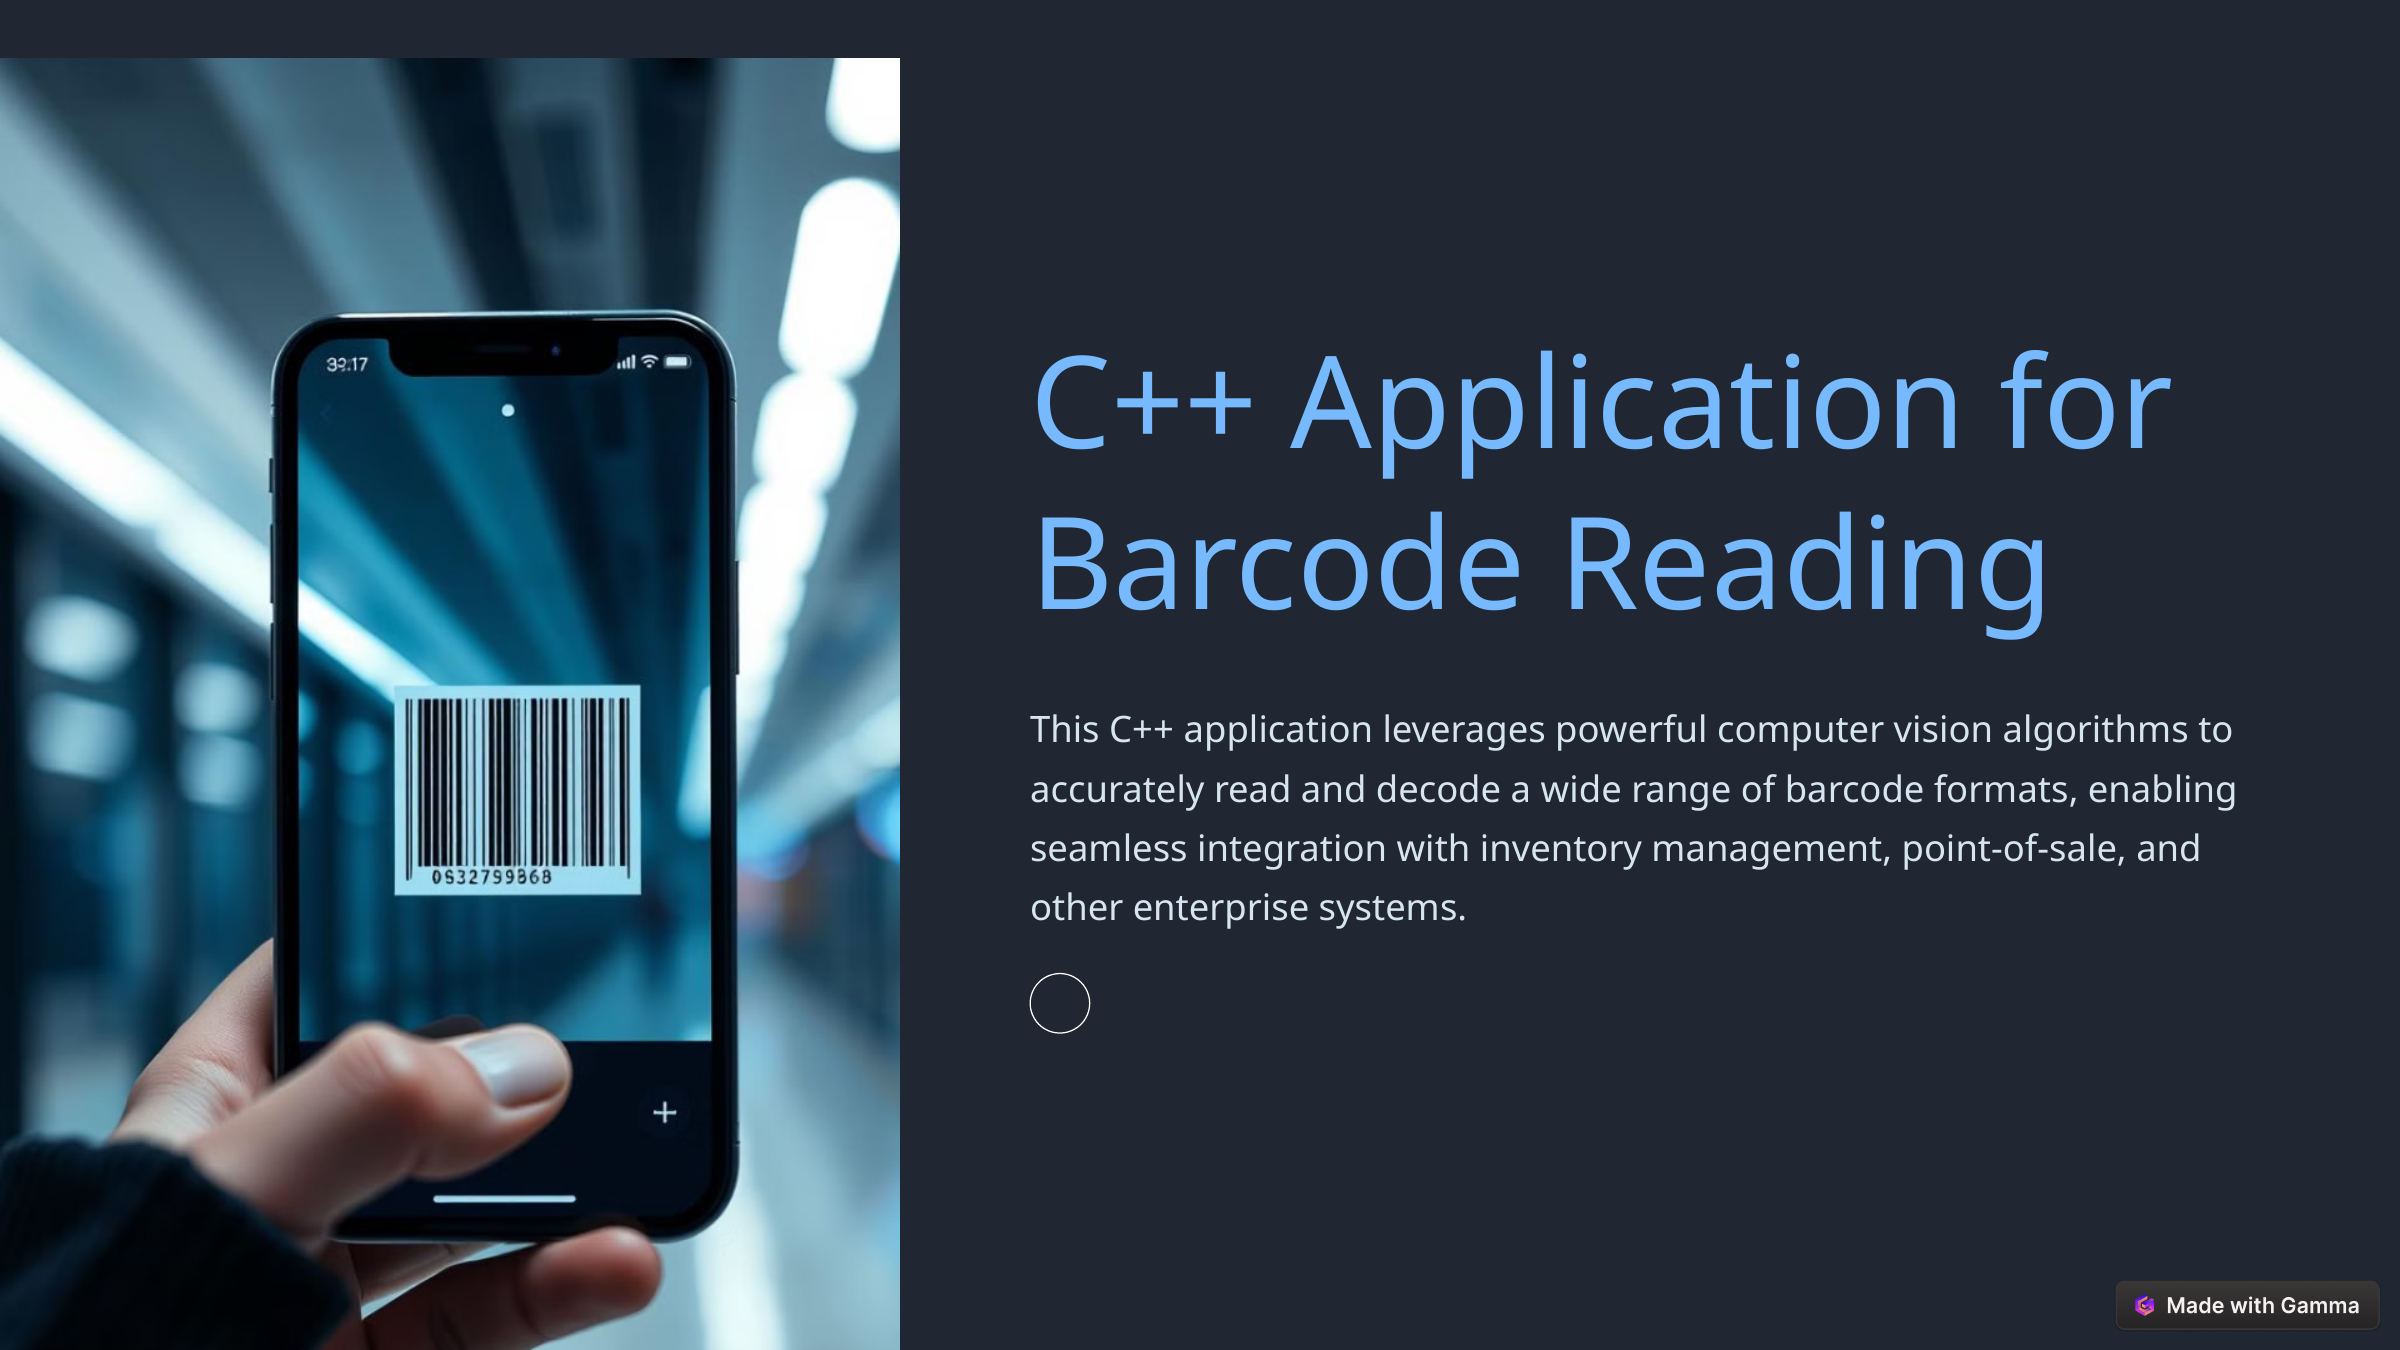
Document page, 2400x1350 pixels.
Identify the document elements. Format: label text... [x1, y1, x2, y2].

picture [0, 58, 900, 1350]
picture [2106, 1271, 2389, 1339]
text_box This C++ application leverages powerful computer vision algorithms to accurately read and decode a wide range of barcode formats, enabling seamless integration with inventory management, point-of-sale, and other enterprise systems. [1030, 690, 2270, 929]
text_box C++ Application for Barcode Reading [1030, 314, 2270, 635]
text_box [1030, 973, 1090, 1034]
